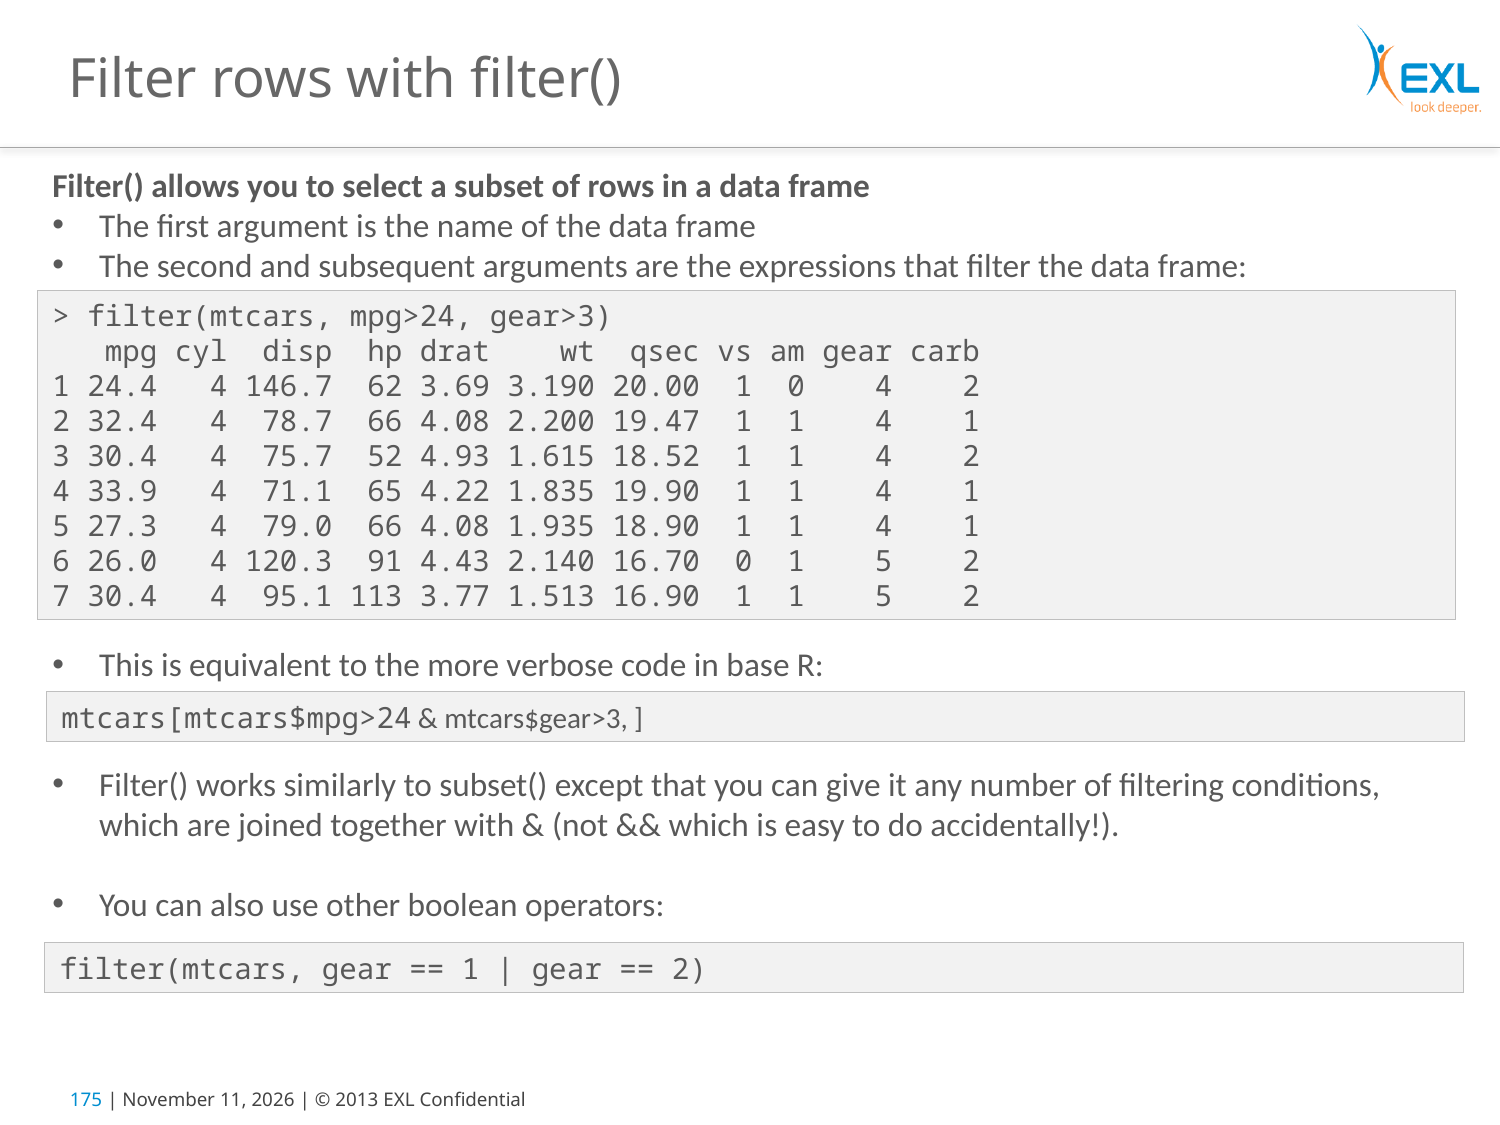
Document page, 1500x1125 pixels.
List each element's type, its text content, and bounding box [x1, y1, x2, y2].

picture [1478, 19, 1488, 121]
text_box mtcars[mtcars$mpg>24 & mtcars$gear>3, ] [46, 691, 1465, 742]
text_box filter(mtcars, gear == 1 | gear == 2) [44, 942, 1464, 993]
text_box Filter() allows you to select a subset of rows in a data frame The first argument is the name of the data frame The second and subsequent arguments are the expressions that filter the data frame: This is equivalent to the more verbose code in base R: Filter() works similarly to subset() except that you can give it any number of filtering conditions, which are joined together with & (not && which is easy to do accidentally!). You can also use other boolean operators: [37, 157, 1463, 1051]
title Filter rows with filter() [53, 6, 1478, 154]
text_box > filter(mtcars, mpg>24, gear>3) mpg cyl disp hp drat wt qsec vs am gear carb 1 24.4 4 146.7 62 3.69 3.190 20.00 1 0 4 2 2 32.4 4 78.7 66 4.08 2.200 19.47 1 1 4 1 3 30.4 4 75.7 52 4.93 1.615 18.52 1 1 4 2 4 33.9 4 71.1 65 4.22 1.835 19.90 1 1 4 1 5 27.3 4 79.0 66 4.08 1.935 18.90 1 1 4 1 6 26.0 4 120.3 91 4.43 2.140 16.70 0 1 5 2 7 30.4 4 95.1 113 3.77 1.513 16.90 1 1 5 2 [37, 290, 1456, 620]
